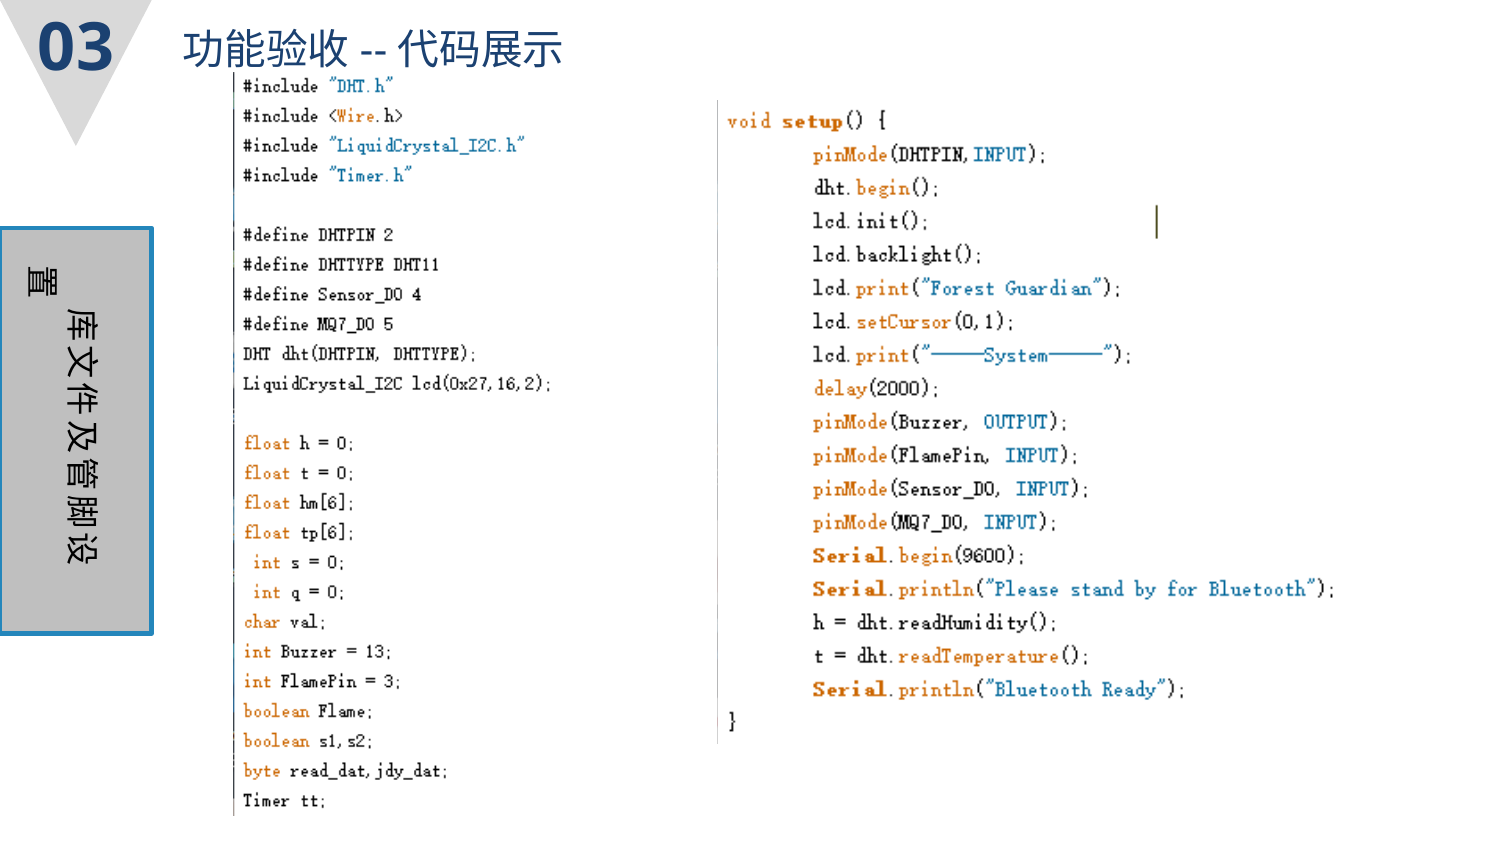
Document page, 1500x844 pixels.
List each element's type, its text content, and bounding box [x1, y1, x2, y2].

text_box 库文件及管脚设置 [40, 251, 112, 611]
text_box 03 [0, 0, 152, 147]
picture [716, 99, 1373, 744]
picture [232, 72, 569, 816]
text_box [0, 226, 154, 636]
text_box 功能验收--代码展示 [167, 15, 894, 81]
